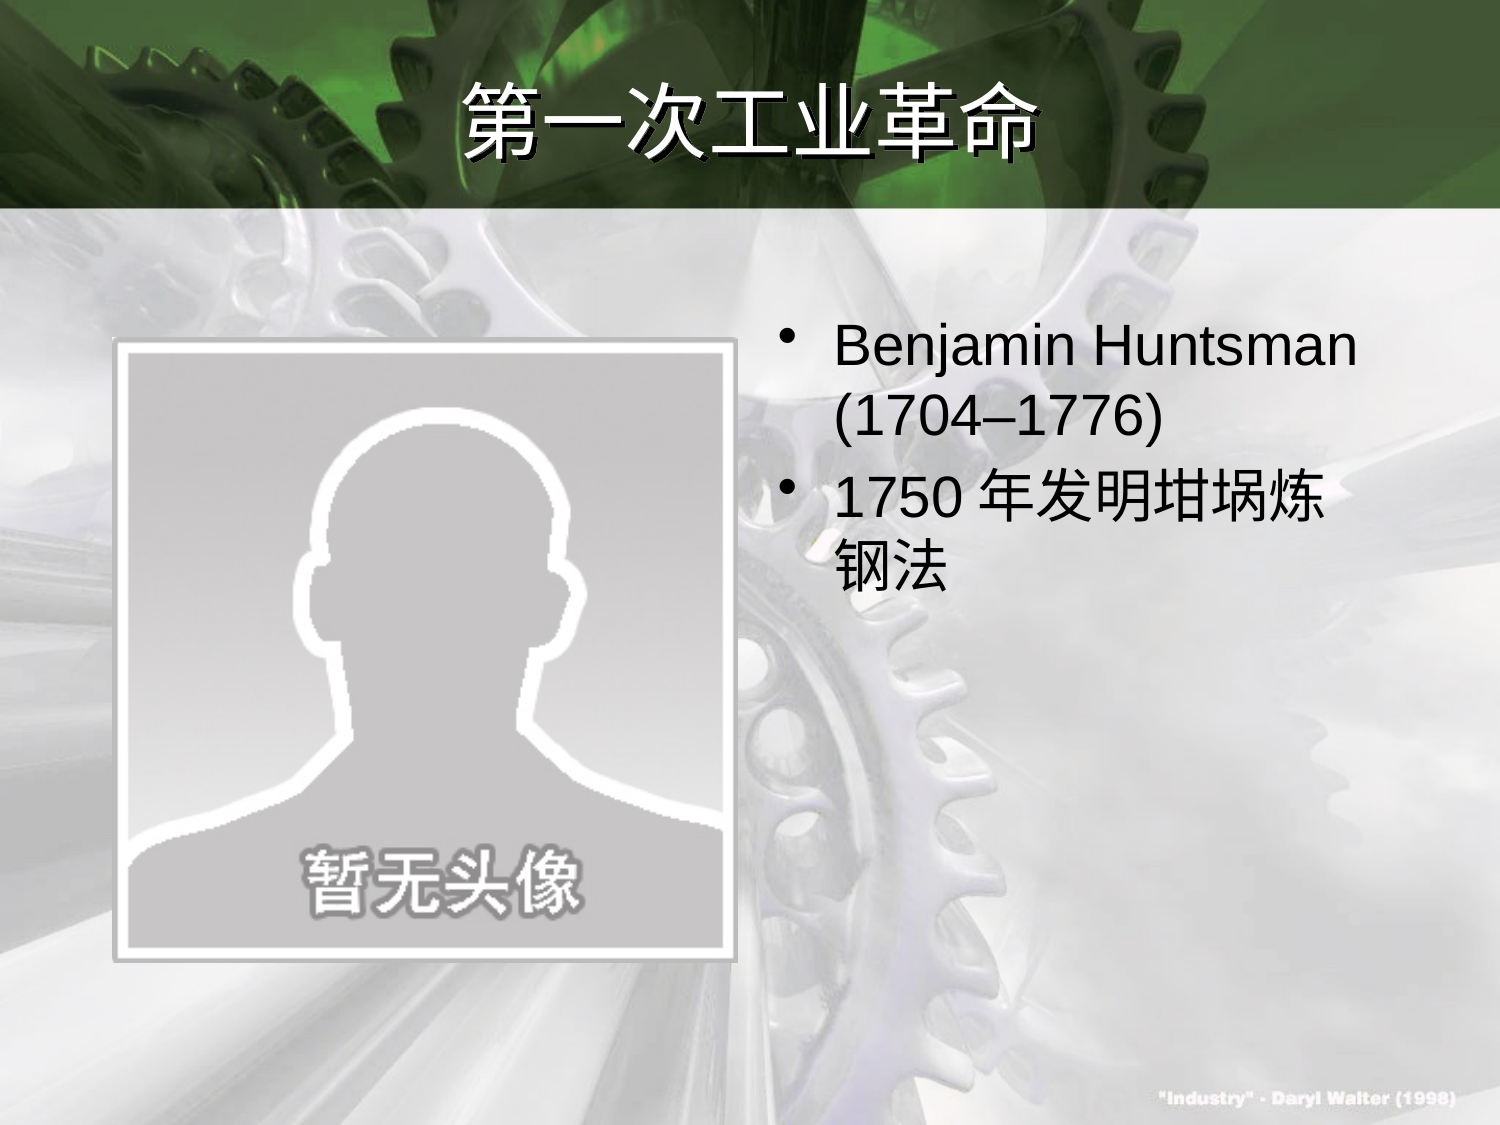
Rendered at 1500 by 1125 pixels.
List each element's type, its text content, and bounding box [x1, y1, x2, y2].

picture [0, 0, 1500, 1125]
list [112, 337, 738, 963]
title 第一次工业革命 [112, 24, 1388, 213]
list Benjamin Huntsman (1704–1776) 1750年发明坩埚炼钢法 [762, 299, 1388, 1001]
